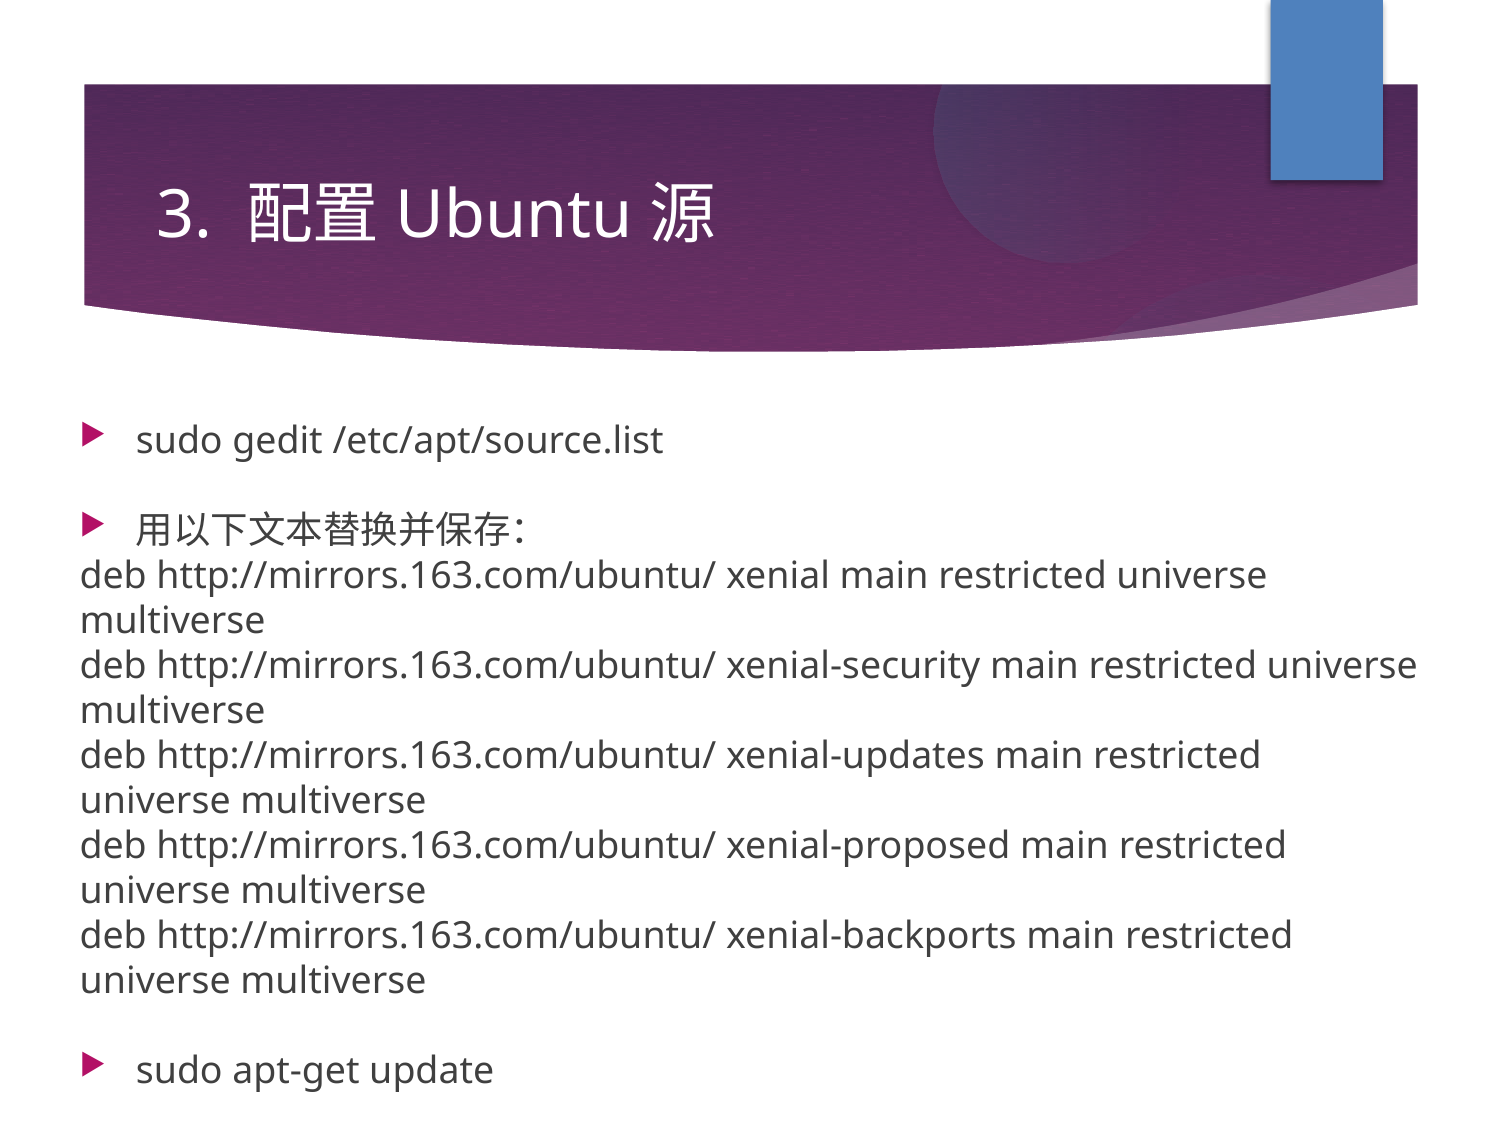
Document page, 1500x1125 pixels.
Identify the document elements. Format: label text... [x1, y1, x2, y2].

text_box 3. 配置Ubuntu源 [141, 152, 1183, 269]
text_box Ctrl + Alt + t 快速打开Shell history 查看命令行历史 !xx 执行最近一次以xx开头的命令 !! 执行上一个命令 TAB键 自动补全命令 Ctrl+r byobu (sudo apt-get install) 后台shell cd – 回到上一次目录 nautilus . 在图形文件浏览器打开当前目录 [1241, 288, 1381, 328]
picture [85, 85, 1417, 351]
text_box sudo gedit /etc/apt/source.list 用以下文本替换并保存： deb http://mirrors.163.com/ubuntu/ xenial main restricted universe multiverse deb http://mirrors.163.com/ubuntu/ xenial-security main restricted universe multiverse deb http://mirrors.163.com/ubuntu/ xenial-updates main restricted universe multiverse deb http://mirrors.163.com/ubuntu/ xenial-proposed main restricted universe multiverse deb http://mirrors.163.com/ubuntu/ xenial-backports main restricted universe multiverse sudo apt-get update [64, 408, 1435, 988]
